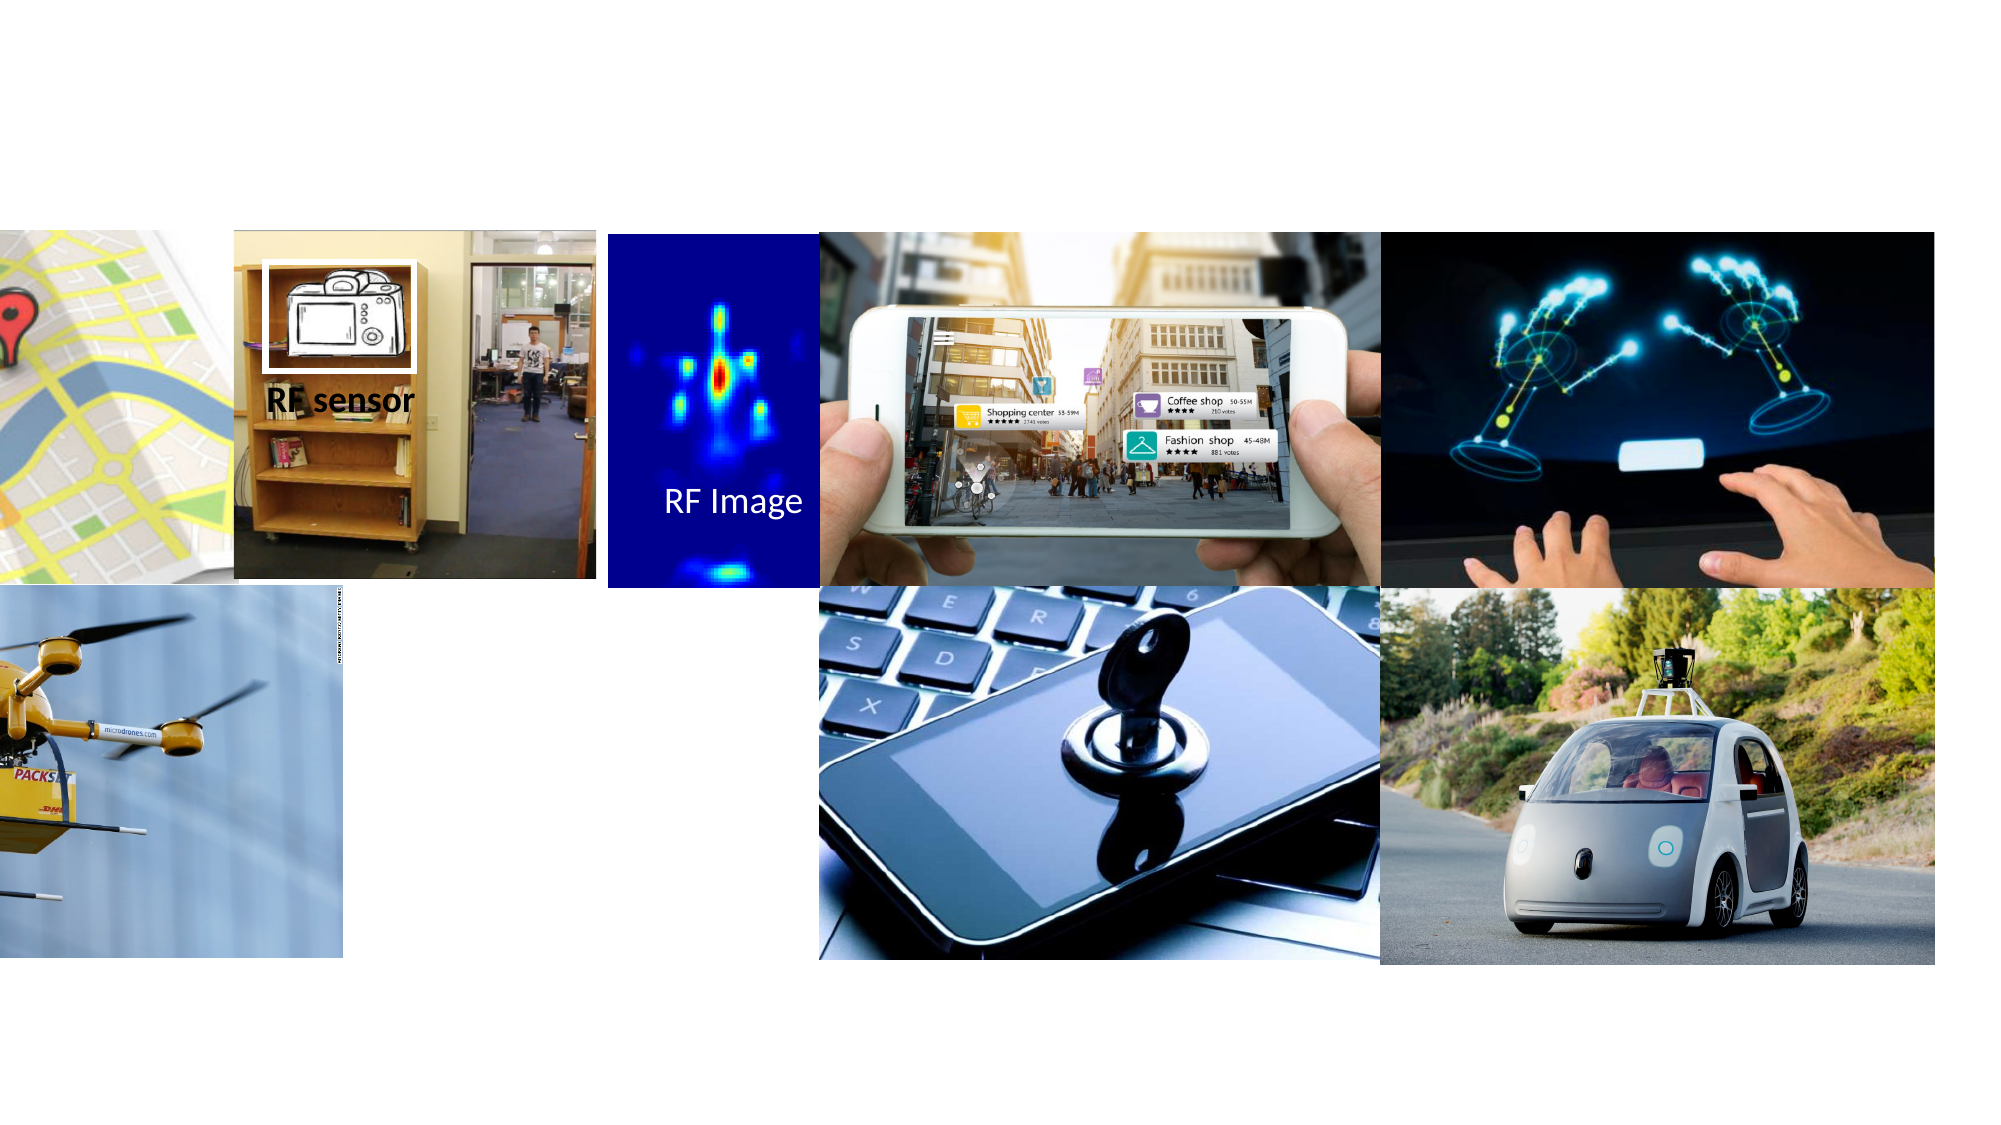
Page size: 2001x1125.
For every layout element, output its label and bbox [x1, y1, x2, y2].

text_box [220, 230, 820, 588]
picture [0, 585, 343, 958]
picture [819, 232, 1935, 965]
picture [0, 230, 220, 584]
